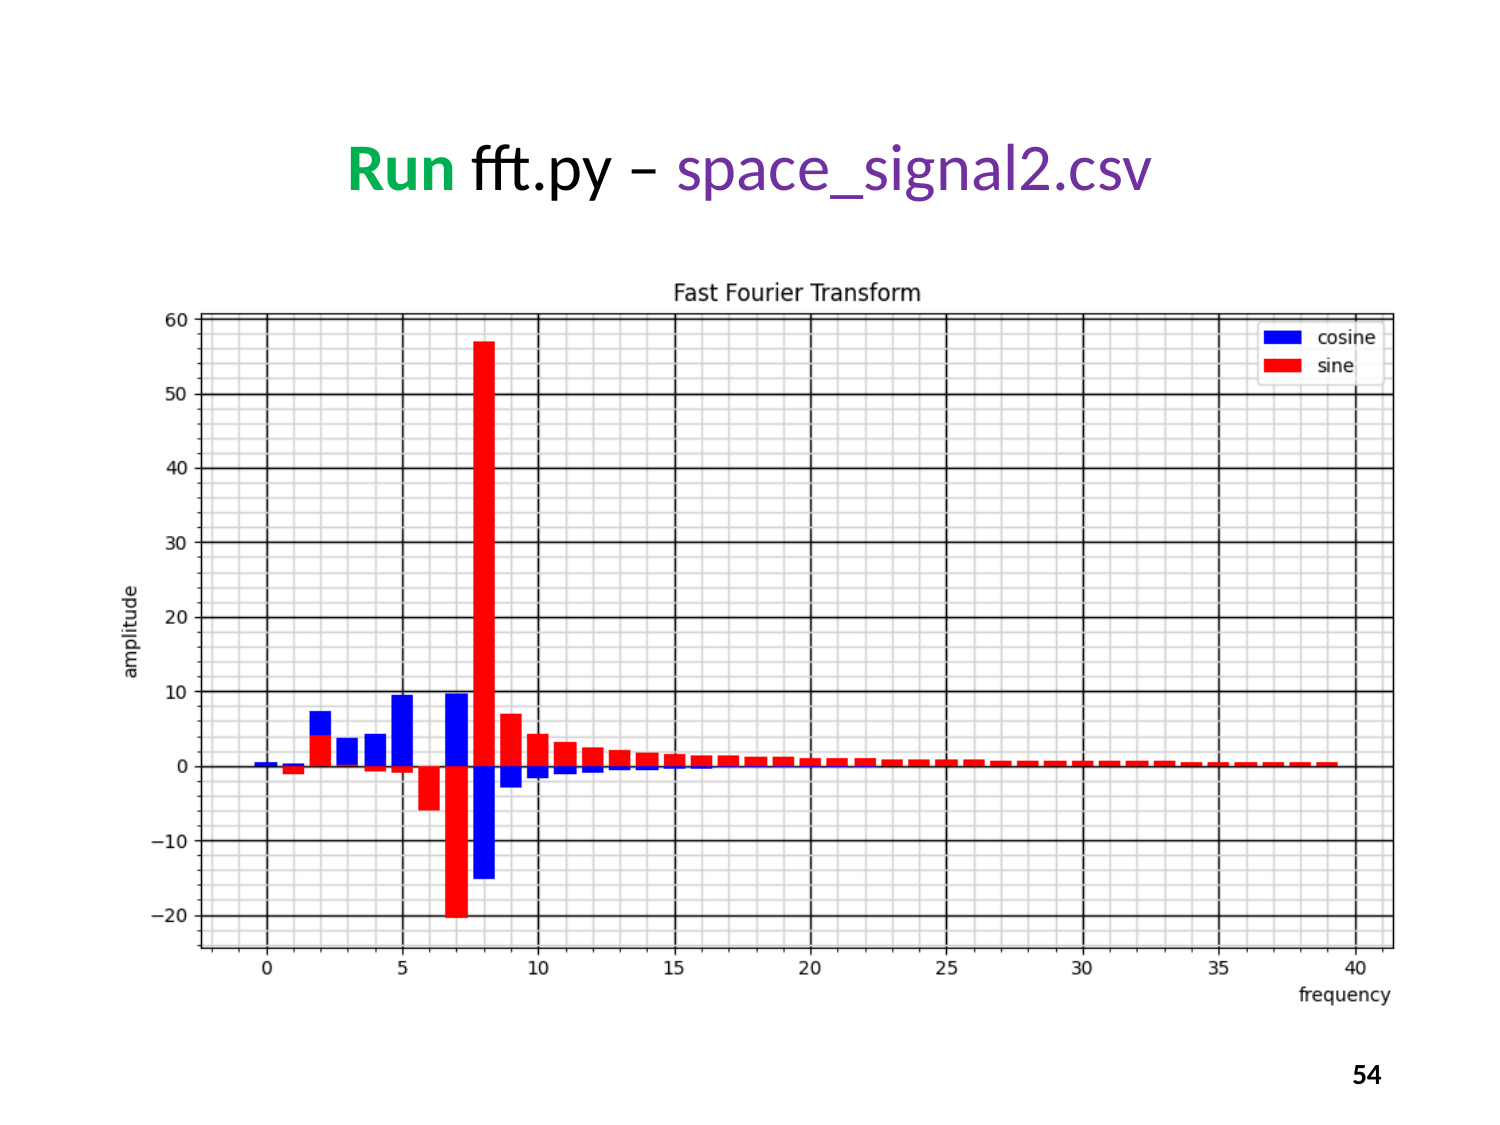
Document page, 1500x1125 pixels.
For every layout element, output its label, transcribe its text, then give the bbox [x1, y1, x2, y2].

slide_number 54 [1059, 1042, 1397, 1103]
title Run fft.py – space_signal2.csv [103, 59, 1397, 277]
picture [103, 277, 1397, 1019]
